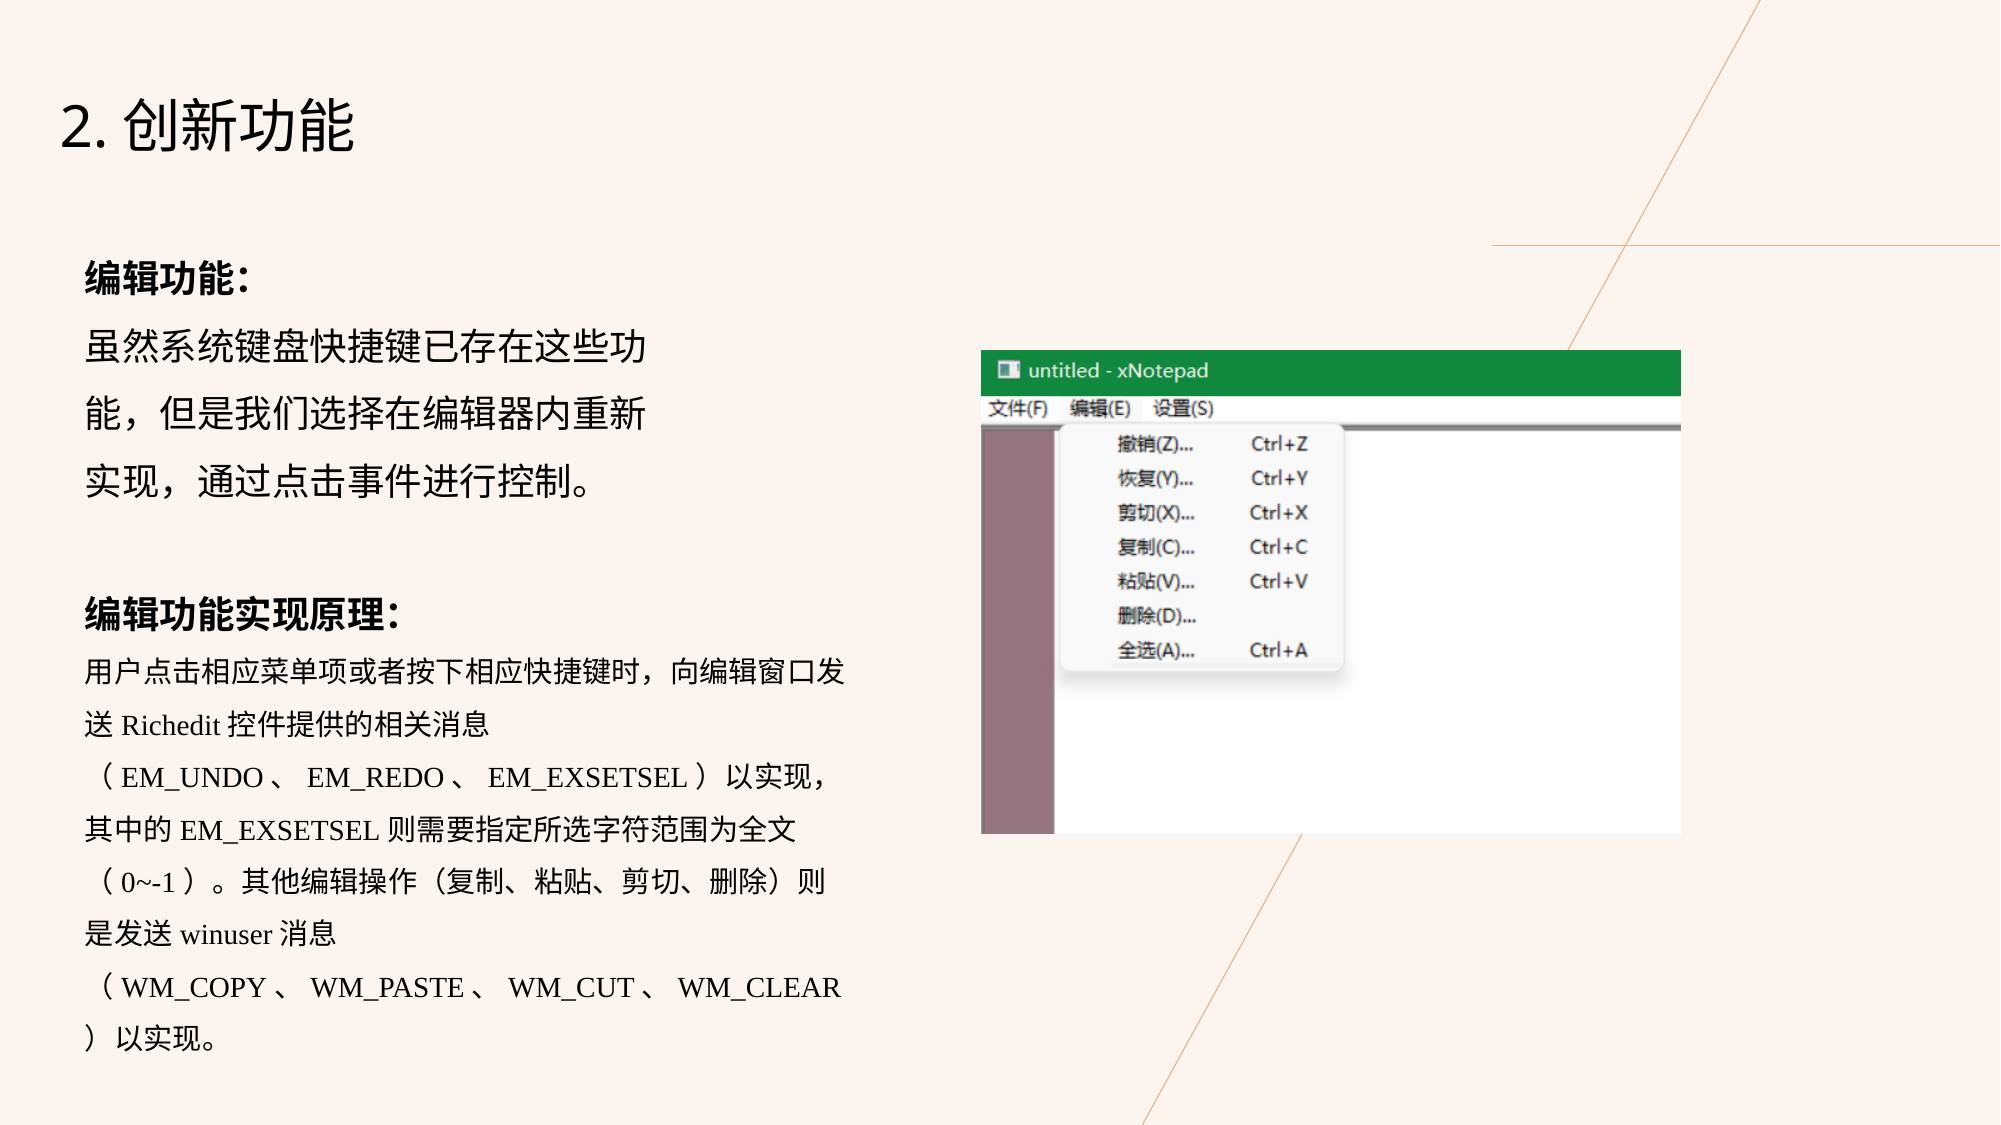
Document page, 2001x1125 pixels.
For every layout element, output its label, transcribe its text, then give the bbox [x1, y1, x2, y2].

text_box 2.创新功能 [44, 47, 435, 167]
text_box 编辑功能实现原理： 用户点击相应菜单项或者按下相应快捷键时，向编辑窗口发送Richedit控件提供的相关消息（EM_UNDO、EM_REDO、EM_EXSETSEL）以实现，其中的EM_EXSETSEL则需要指定所选字符范围为全文（0~-1）。其他编辑操作（复制、粘贴、剪切、删除）则是发送winuser消息（WM_COPY、WM_PASTE、WM_CUT、WM_CLEAR）以实现。 [70, 583, 867, 1063]
text_box 编辑功能： 虽然系统键盘快捷键已存在这些功能，但是我们选择在编辑器内重新实现，通过点击事件进行控制。 [70, 225, 669, 511]
picture [981, 350, 1681, 834]
